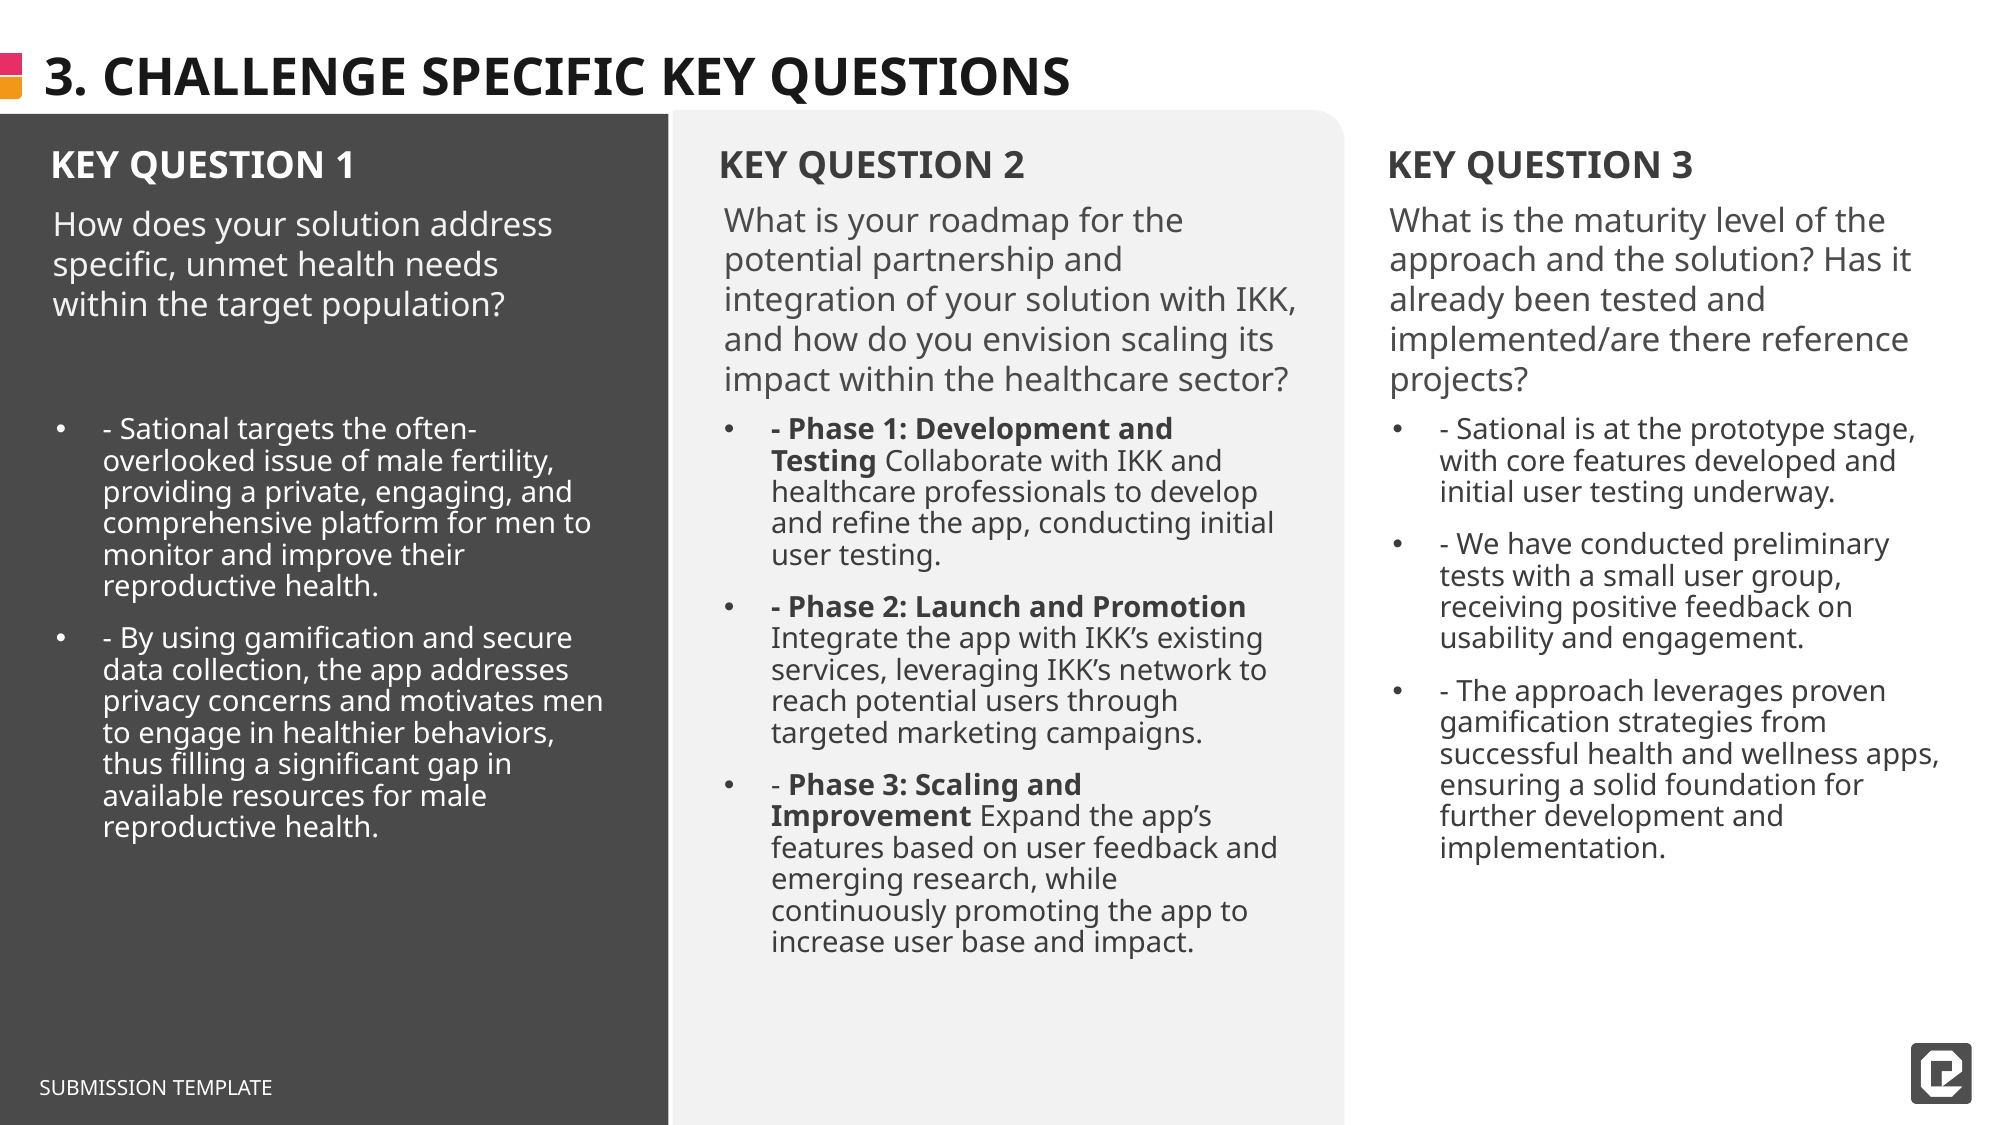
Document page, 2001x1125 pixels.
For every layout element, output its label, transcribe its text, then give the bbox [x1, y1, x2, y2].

list - Phase 1: Development and Testing Collaborate with IKK and healthcare professionals to develop and refine the app, conducting initial user testing. - Phase 2: Launch and Promotion Integrate the app with IKK’s existing services, leveraging IKK’s network to reach potential users through targeted marketing campaigns. - Phase 3: Scaling and Improvement Expand the app’s features based on user feedback and emerging research, while continuously promoting the app to increase user base and impact. [709, 407, 1299, 1014]
list - Sational is at the prototype stage, with core features developed and initial user testing underway. - We have conducted preliminary tests with a small user group, receiving positive feedback on usability and engagement. - The approach leverages proven gamification strategies from successful health and wellness apps, ensuring a solid foundation for further development and implementation. [1377, 407, 1968, 1014]
list - Sational targets the often-overlooked issue of male fertility, providing a private, engaging, and comprehensive platform for men to monitor and improve their reproductive health. - By using gamification and secure data collection, the app addresses privacy concerns and motivates men to engage in healthier behaviors, thus filling a significant gap in available resources for male reproductive health. [40, 407, 631, 1014]
picture [1911, 1043, 1972, 1104]
